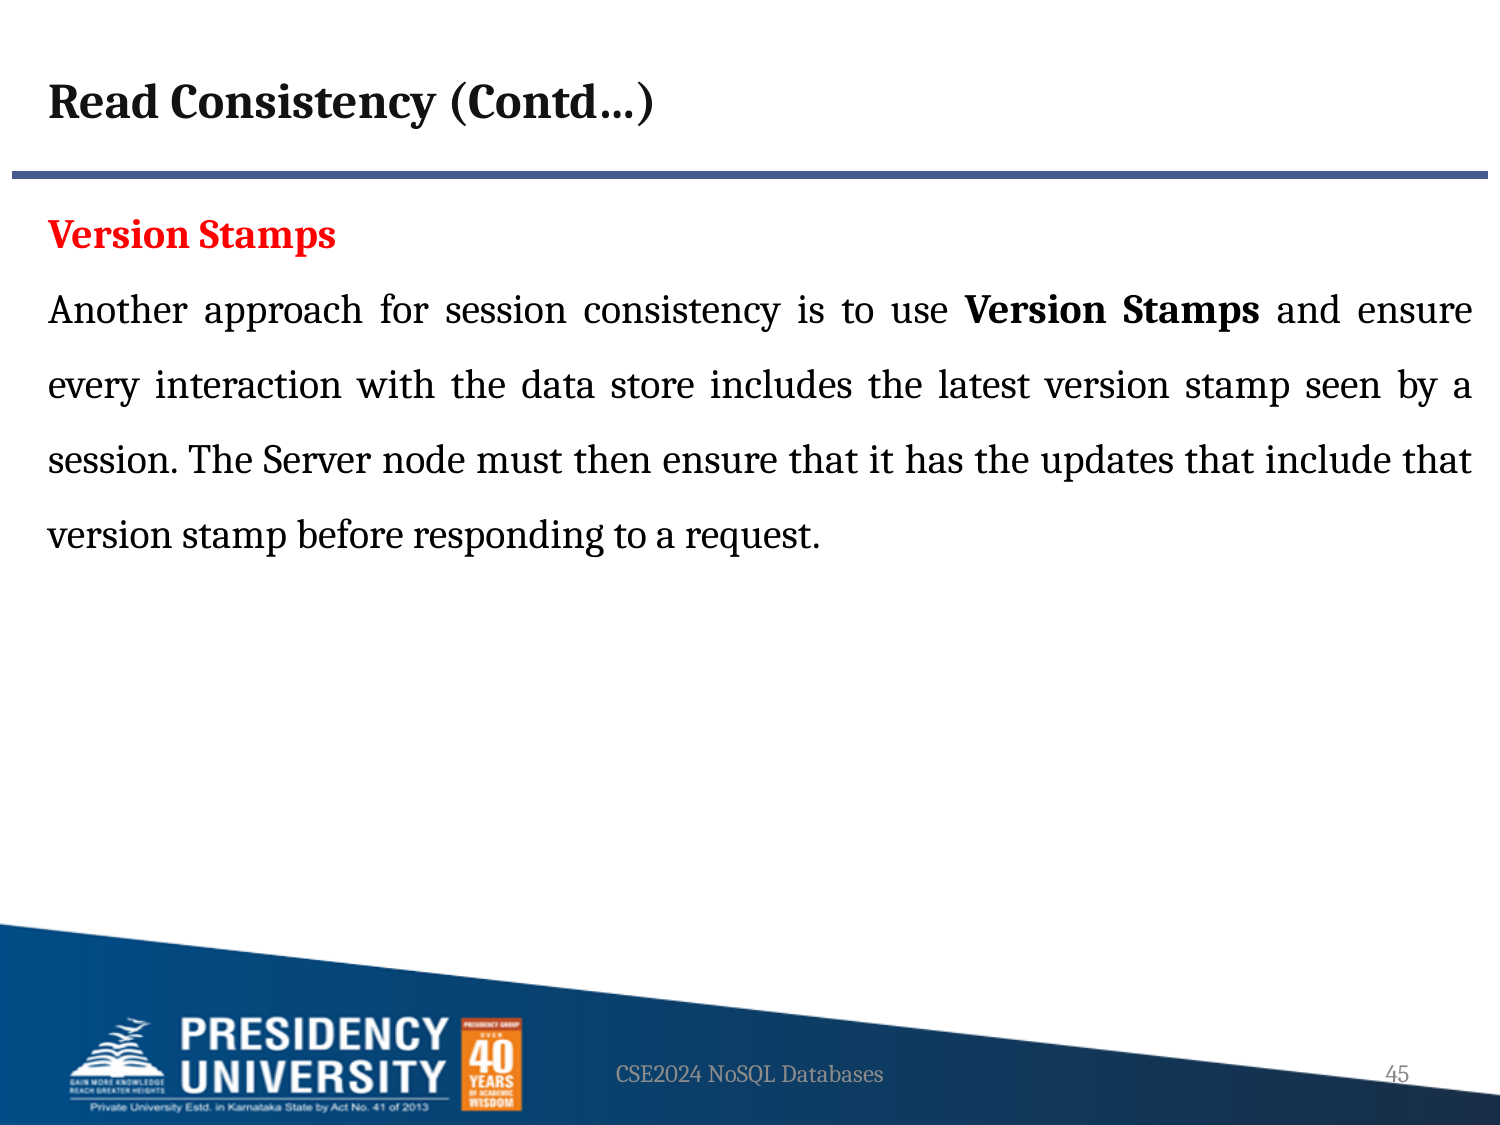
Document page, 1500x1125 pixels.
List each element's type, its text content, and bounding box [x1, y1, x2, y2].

footer CSE2024 NoSQL Databases [512, 1042, 988, 1103]
text_box Version Stamps Another approach for session consistency is to use Version Stamps and ensure every interaction with the data store includes the latest version stamp seen by a session. The Server node must then ensure that it has the updates that include that version stamp before responding to a request. [33, 174, 1488, 715]
slide_number 45 [1074, 1042, 1425, 1103]
text_box Read Consistency (Contd…) [33, 61, 1425, 136]
picture [0, 921, 1500, 1125]
